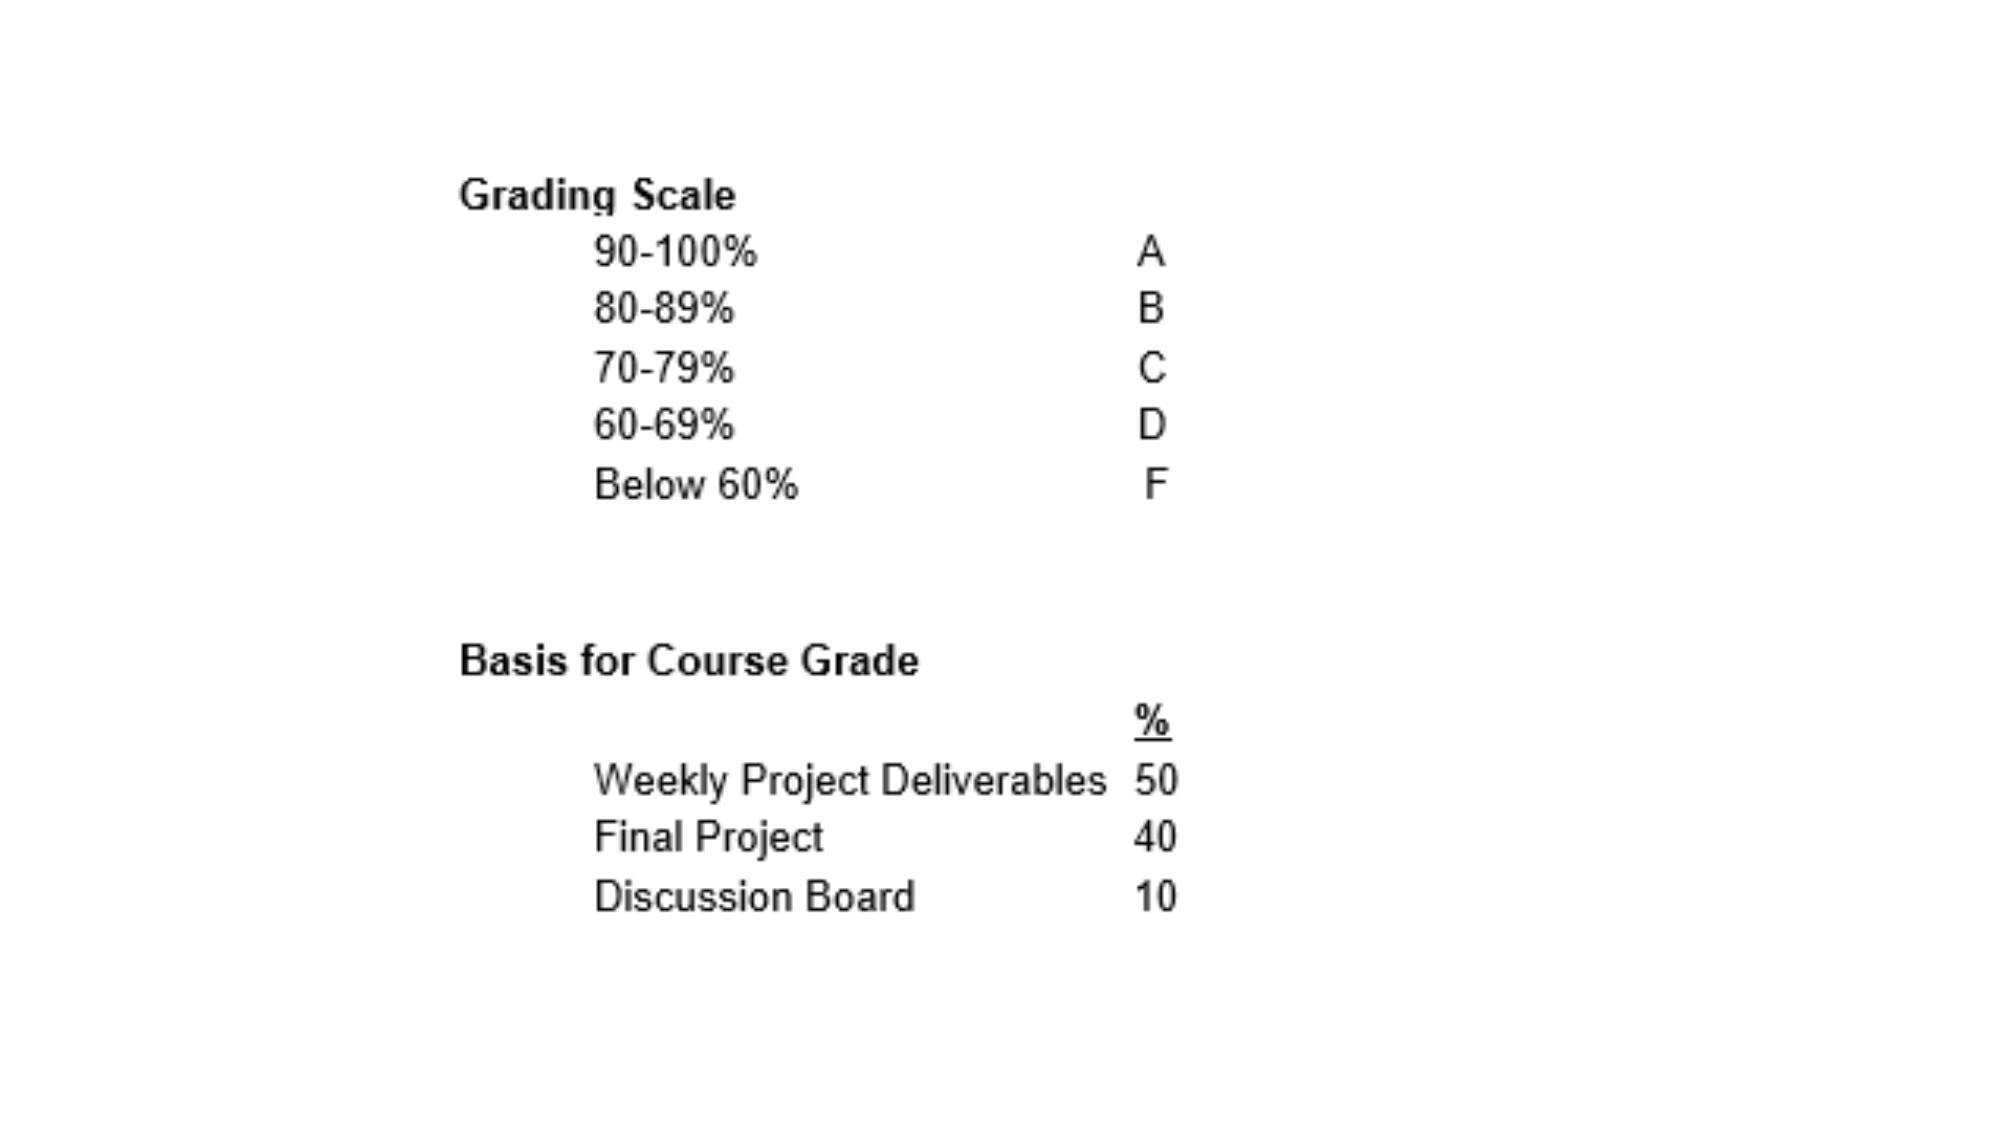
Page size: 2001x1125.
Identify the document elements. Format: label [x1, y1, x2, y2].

picture [286, 135, 1500, 994]
